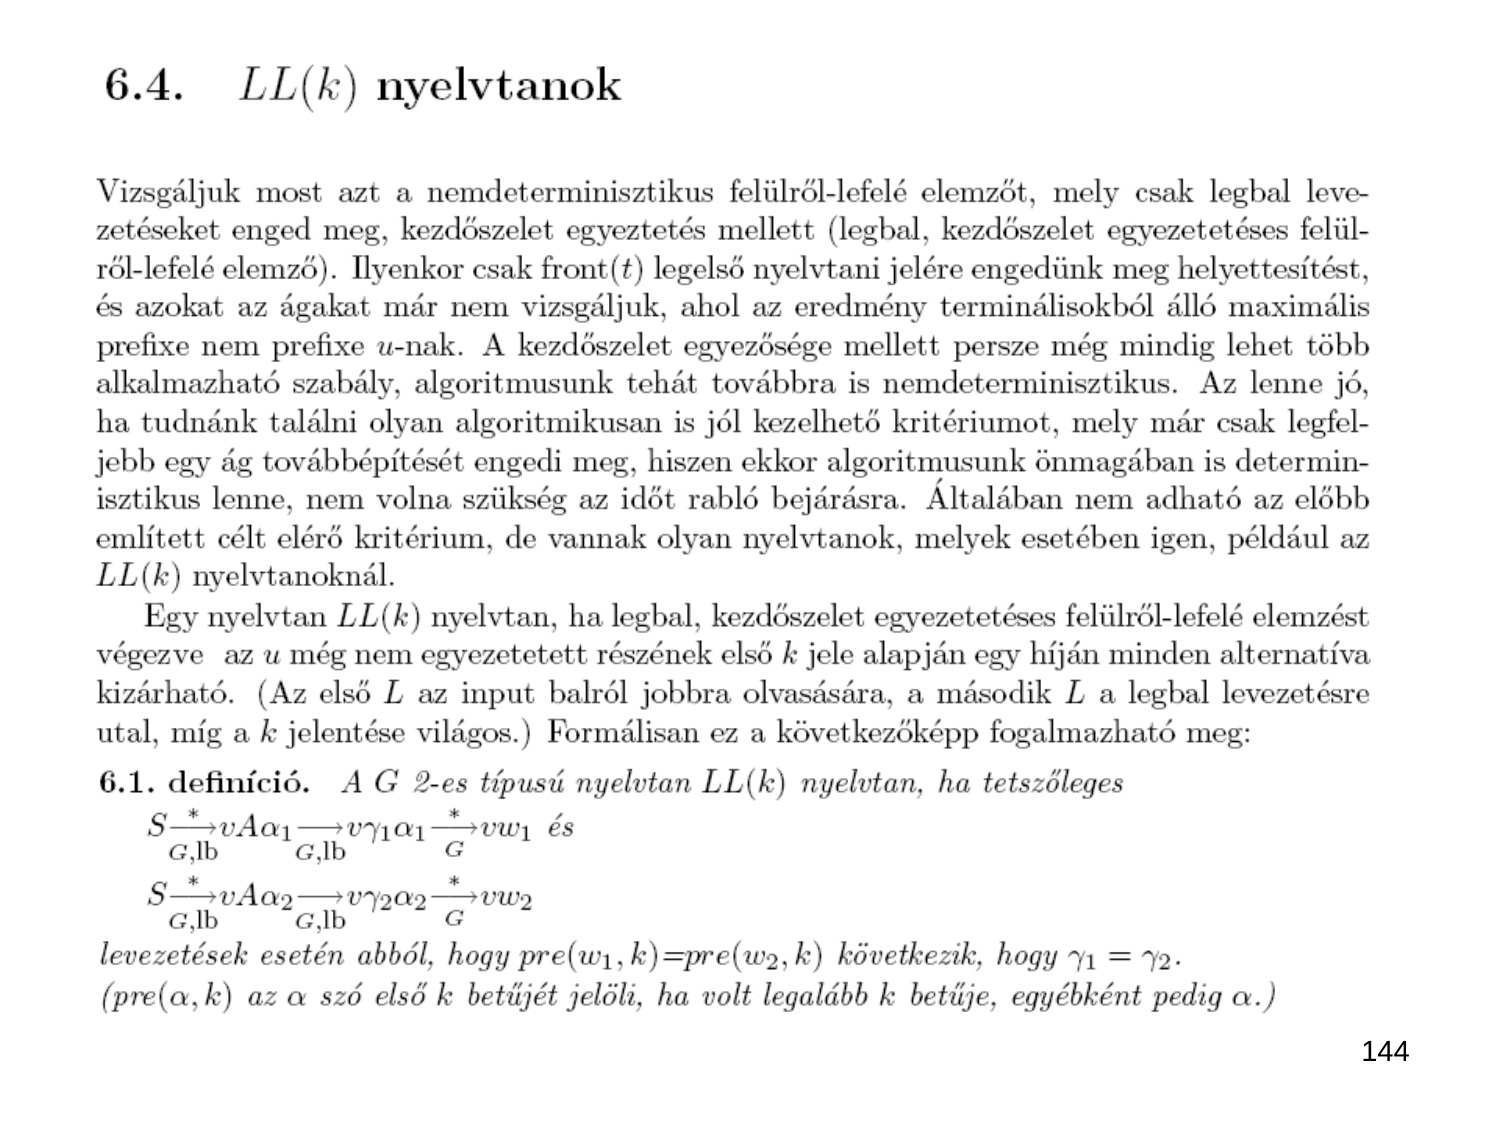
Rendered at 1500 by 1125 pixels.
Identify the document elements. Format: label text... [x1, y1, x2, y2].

slide_number 144 [1074, 1024, 1426, 1103]
picture [64, 160, 1389, 1023]
picture [88, 54, 630, 116]
